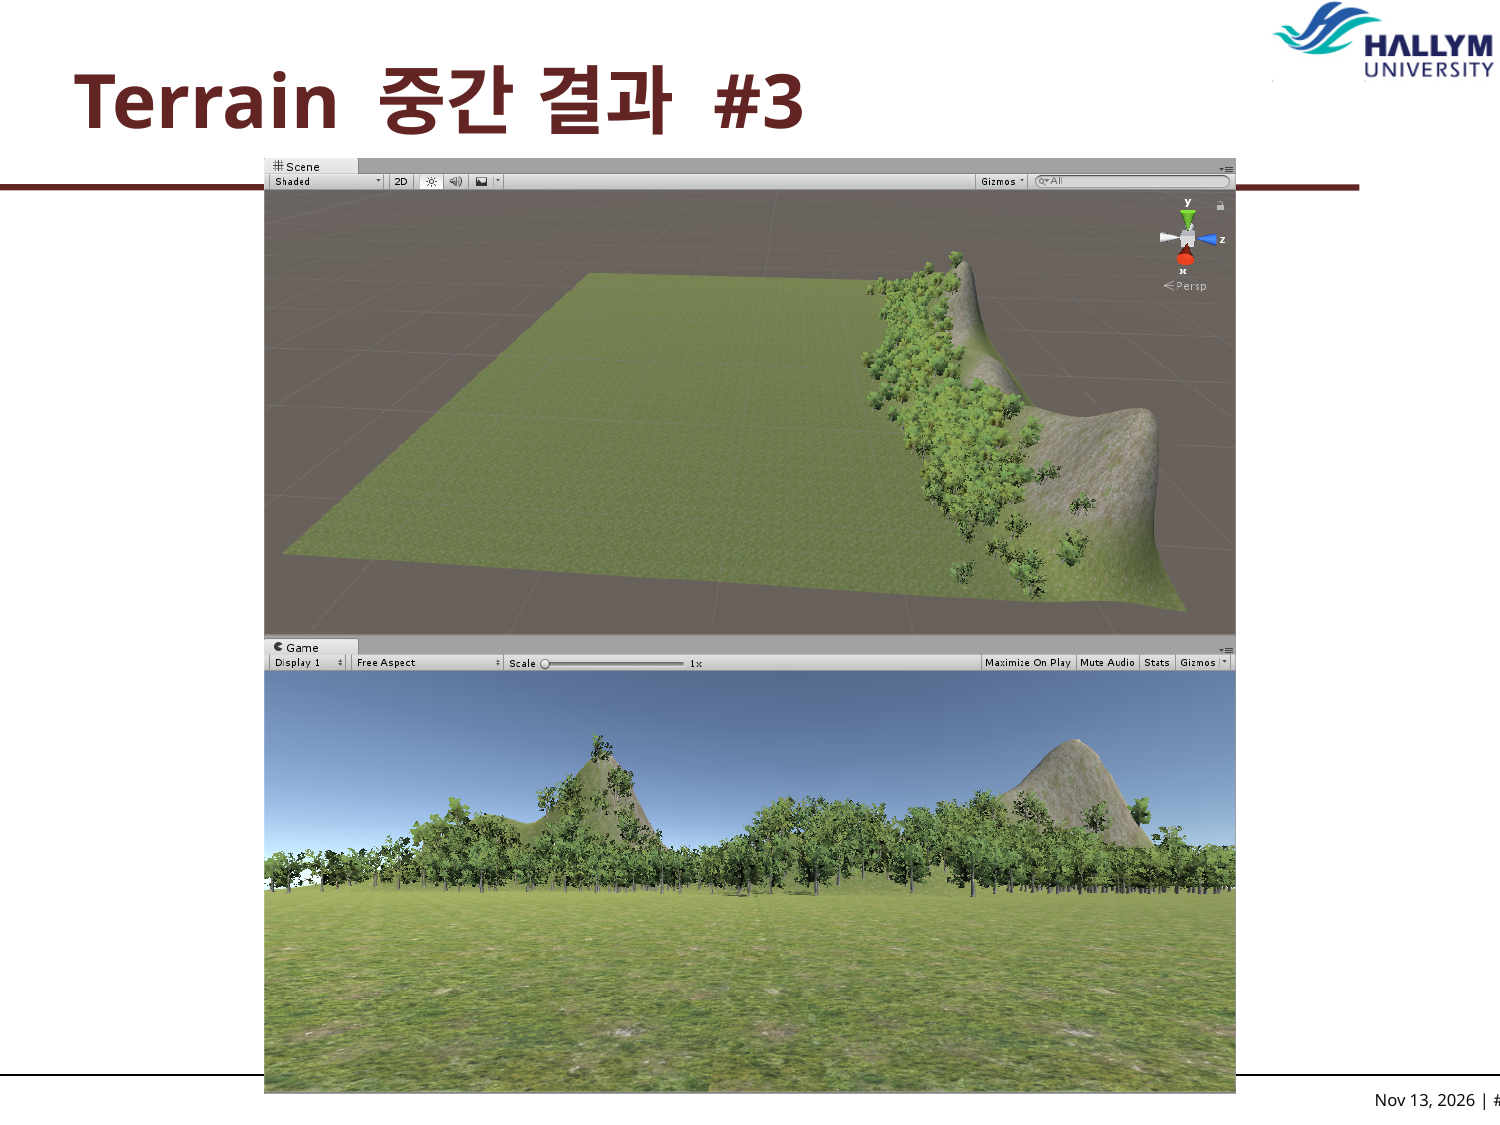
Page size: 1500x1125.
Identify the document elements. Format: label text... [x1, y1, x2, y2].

title Terrain 중간 결과 #3 [44, 33, 1395, 164]
picture [1269, 0, 1500, 82]
picture [264, 158, 1236, 1095]
